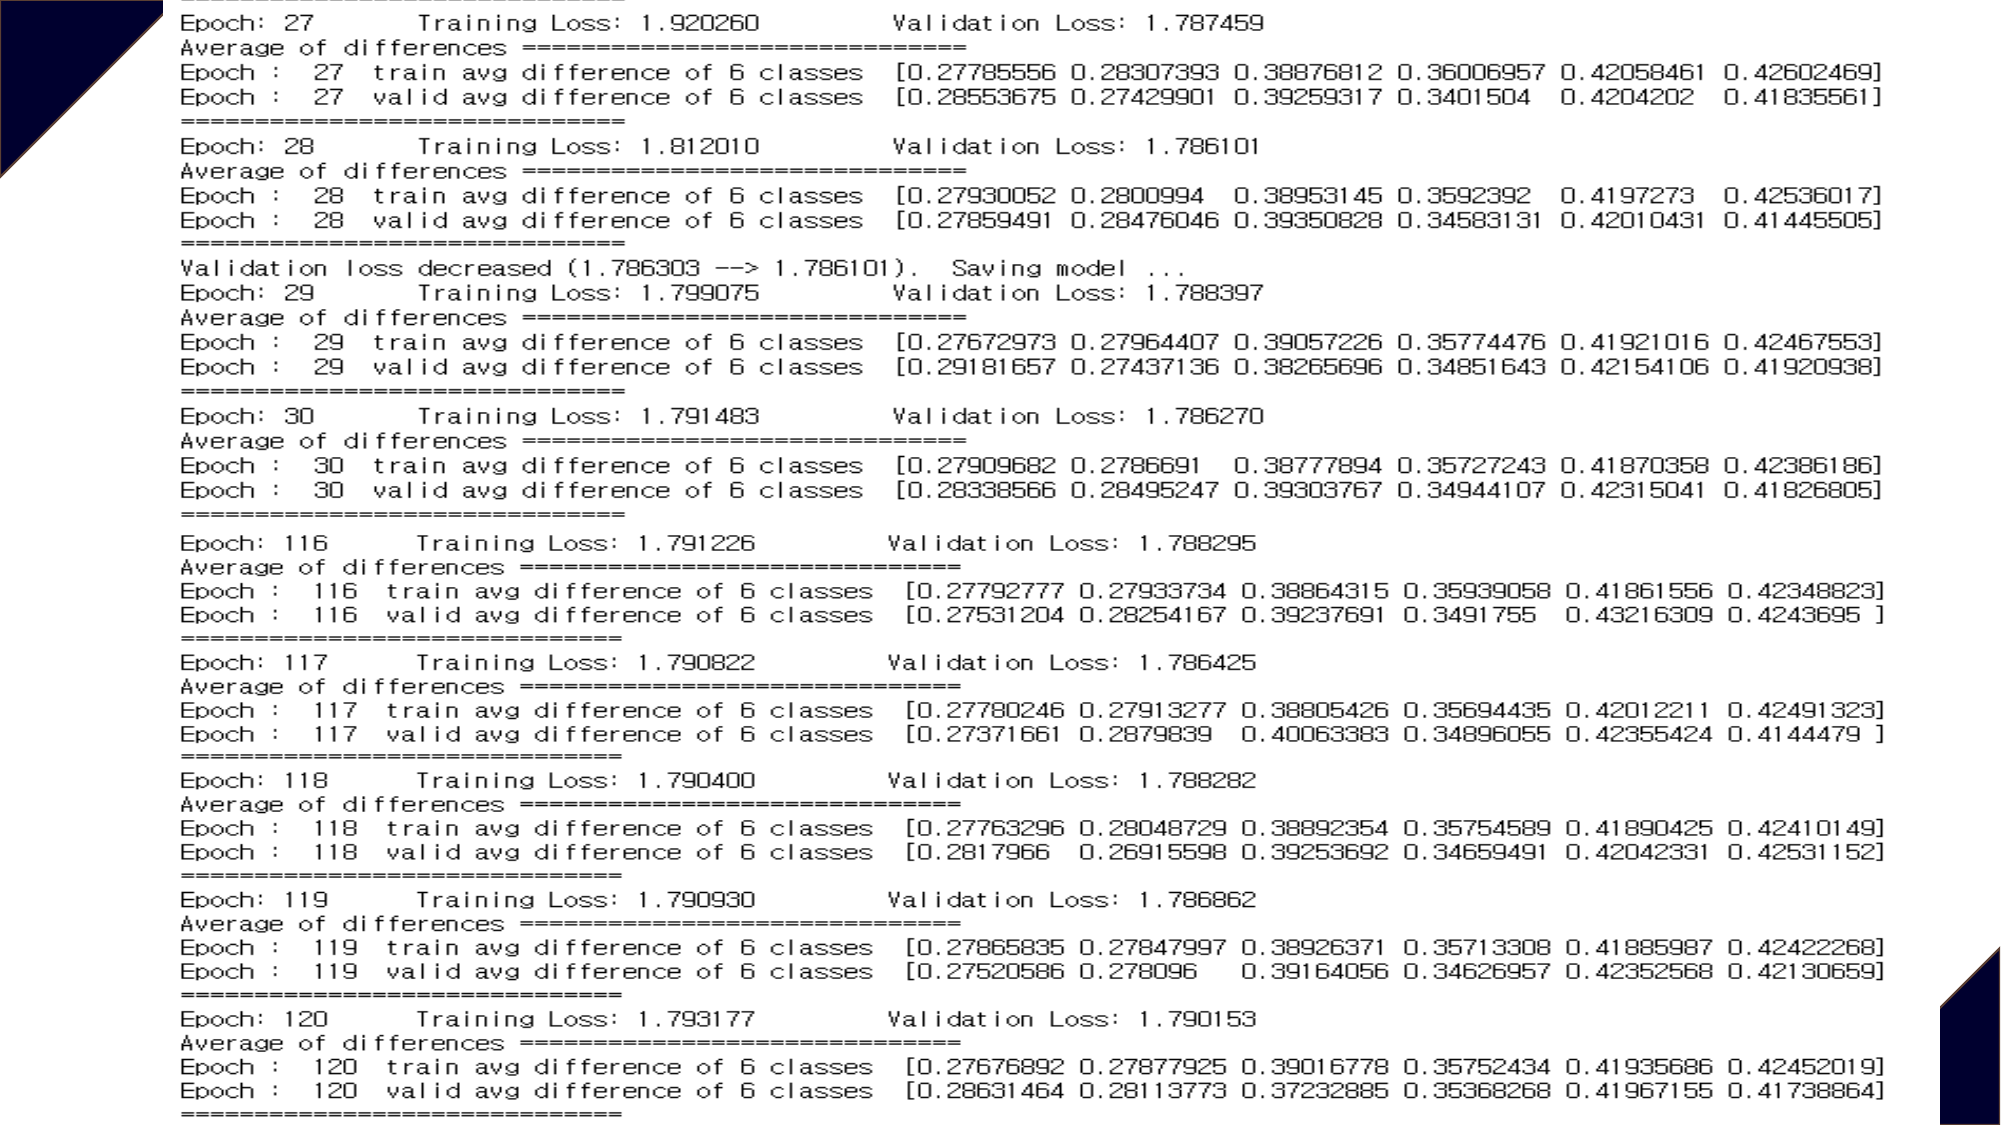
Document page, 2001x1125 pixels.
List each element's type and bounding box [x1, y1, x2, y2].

picture [161, 0, 1944, 1125]
